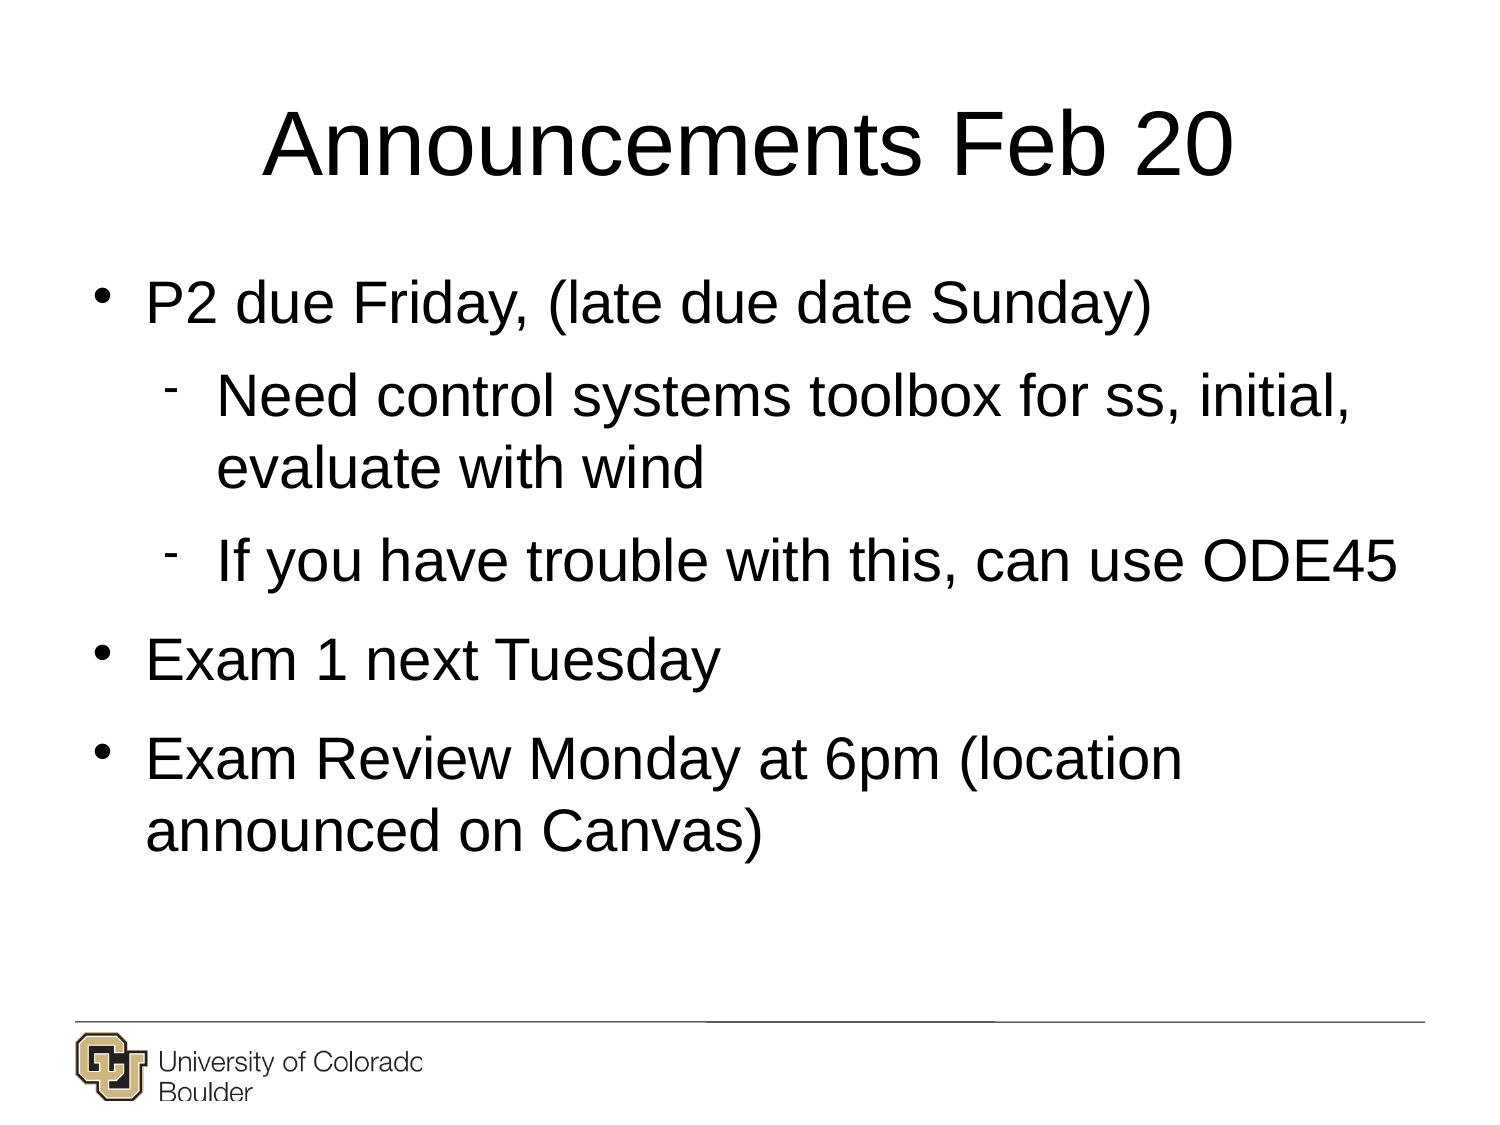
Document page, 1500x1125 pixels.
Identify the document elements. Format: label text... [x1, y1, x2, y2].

title Announcements Feb 20 [75, 44, 1425, 233]
list P2 due Friday, (late due date Sunday) Need control systems toolbox for ss, initial, evaluate with wind If you have trouble with this, can use ODE45 Exam 1 next Tuesday Exam Review Monday at 6pm (location announced on Canvas) [75, 263, 1425, 916]
